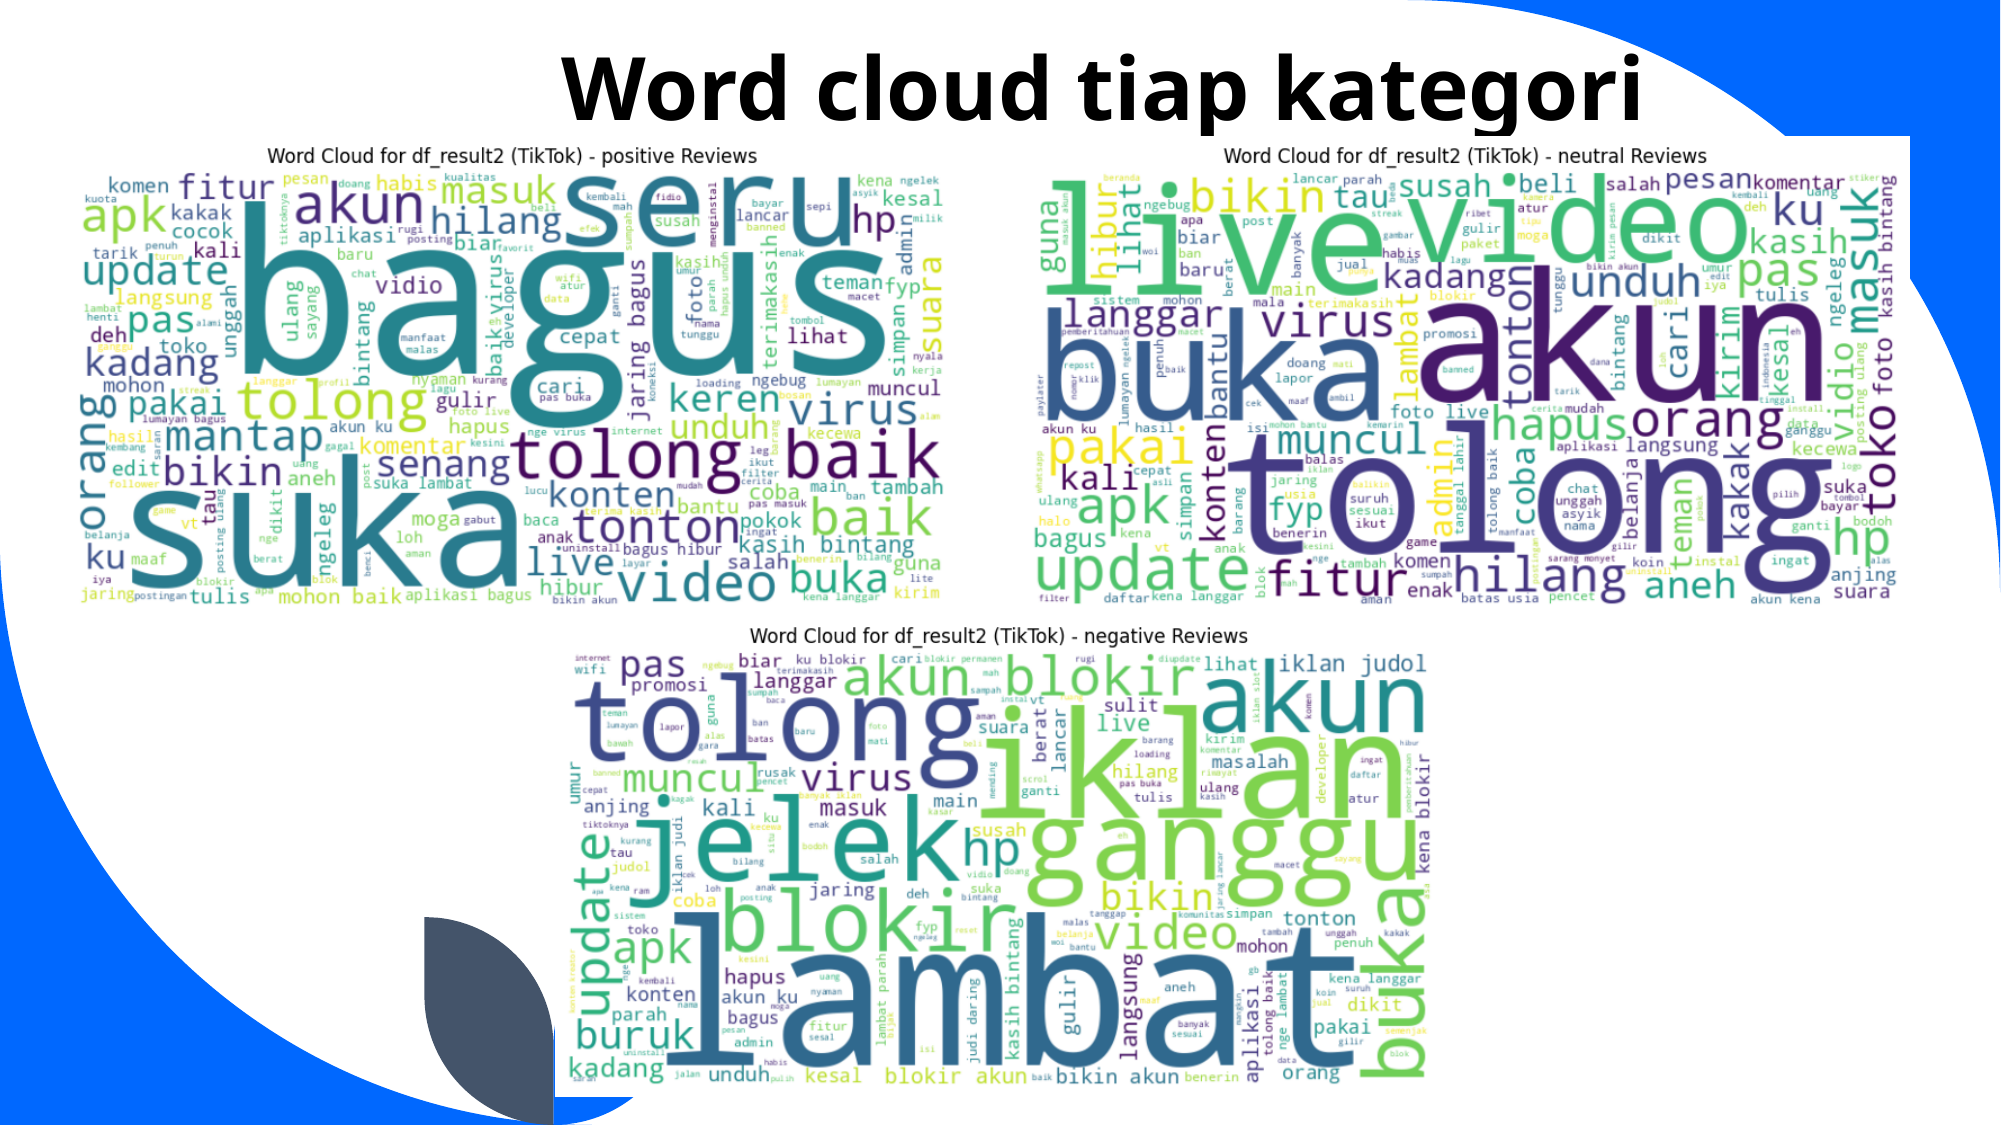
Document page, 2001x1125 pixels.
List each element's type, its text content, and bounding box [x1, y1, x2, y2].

title Word cloud tiap kategori [546, 0, 1691, 145]
picture [68, 136, 1910, 1097]
